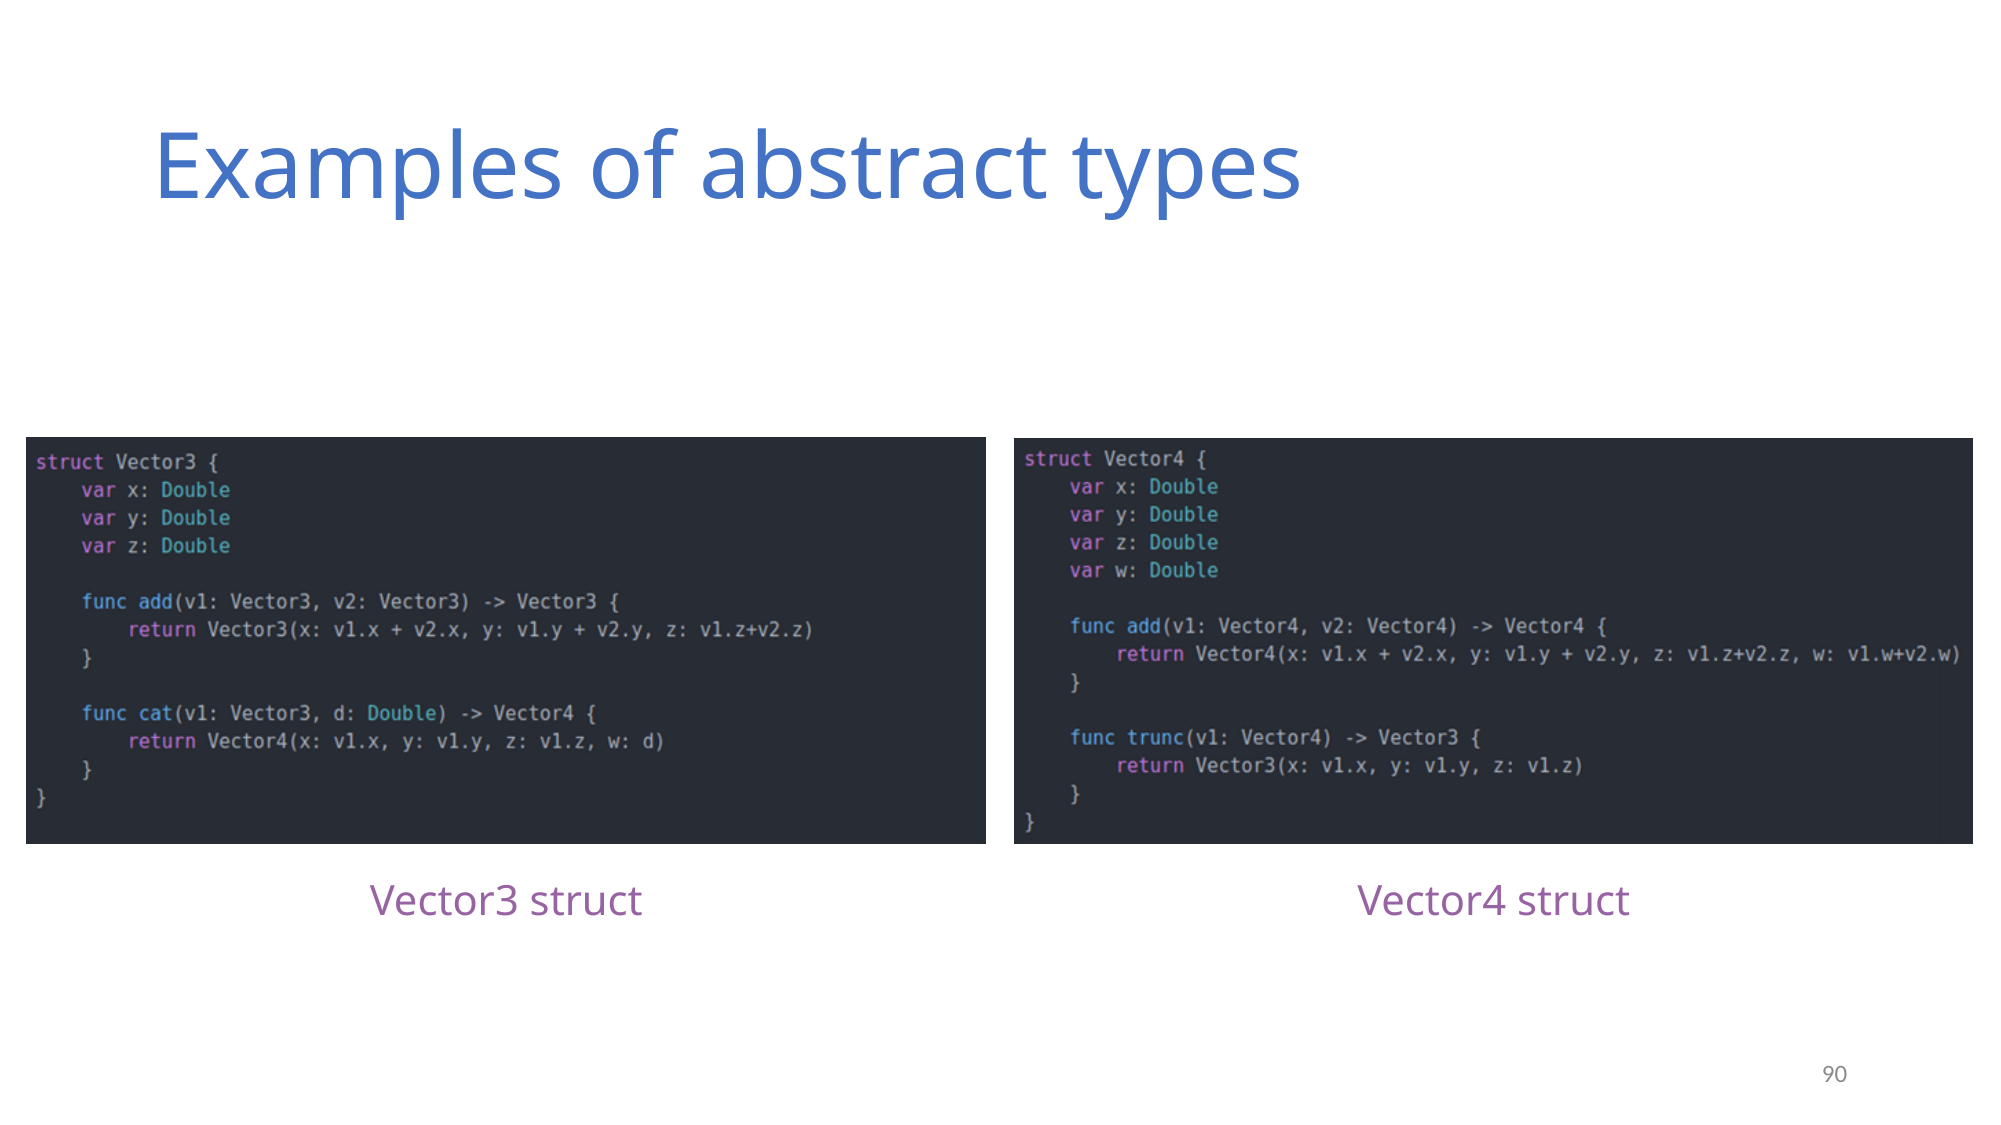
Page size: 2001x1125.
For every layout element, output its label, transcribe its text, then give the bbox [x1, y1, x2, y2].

text_box Vector3 struct [318, 871, 694, 938]
slide_number 90 [1412, 1042, 1863, 1103]
picture [1014, 438, 1973, 844]
text_box [26, 437, 986, 844]
text_box Vector4 struct [1306, 871, 1682, 938]
title Examples of abstract types [137, 59, 1863, 278]
picture [27, 449, 986, 833]
